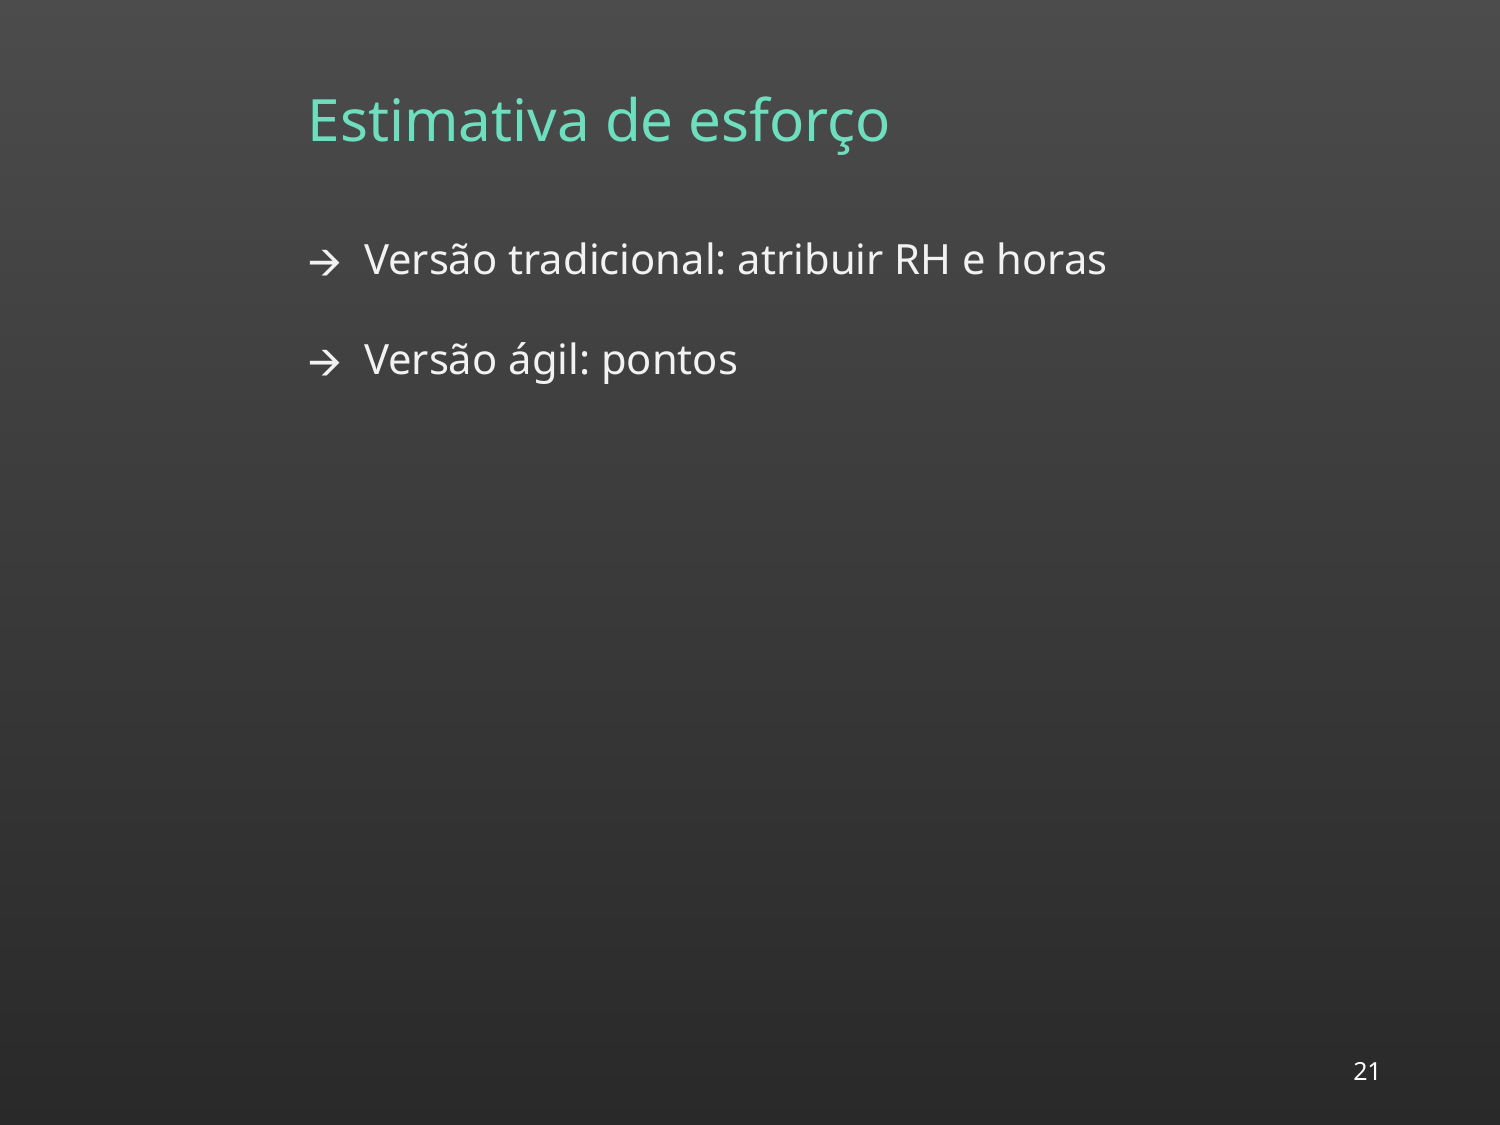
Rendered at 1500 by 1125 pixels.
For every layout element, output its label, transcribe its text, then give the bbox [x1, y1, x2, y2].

slide_number ‹#› [1059, 1042, 1397, 1103]
title Estimativa de esforço [292, 59, 1397, 185]
list Versão tradicional: atribuir RH e horas Versão ágil: pontos [292, 224, 1397, 1014]
